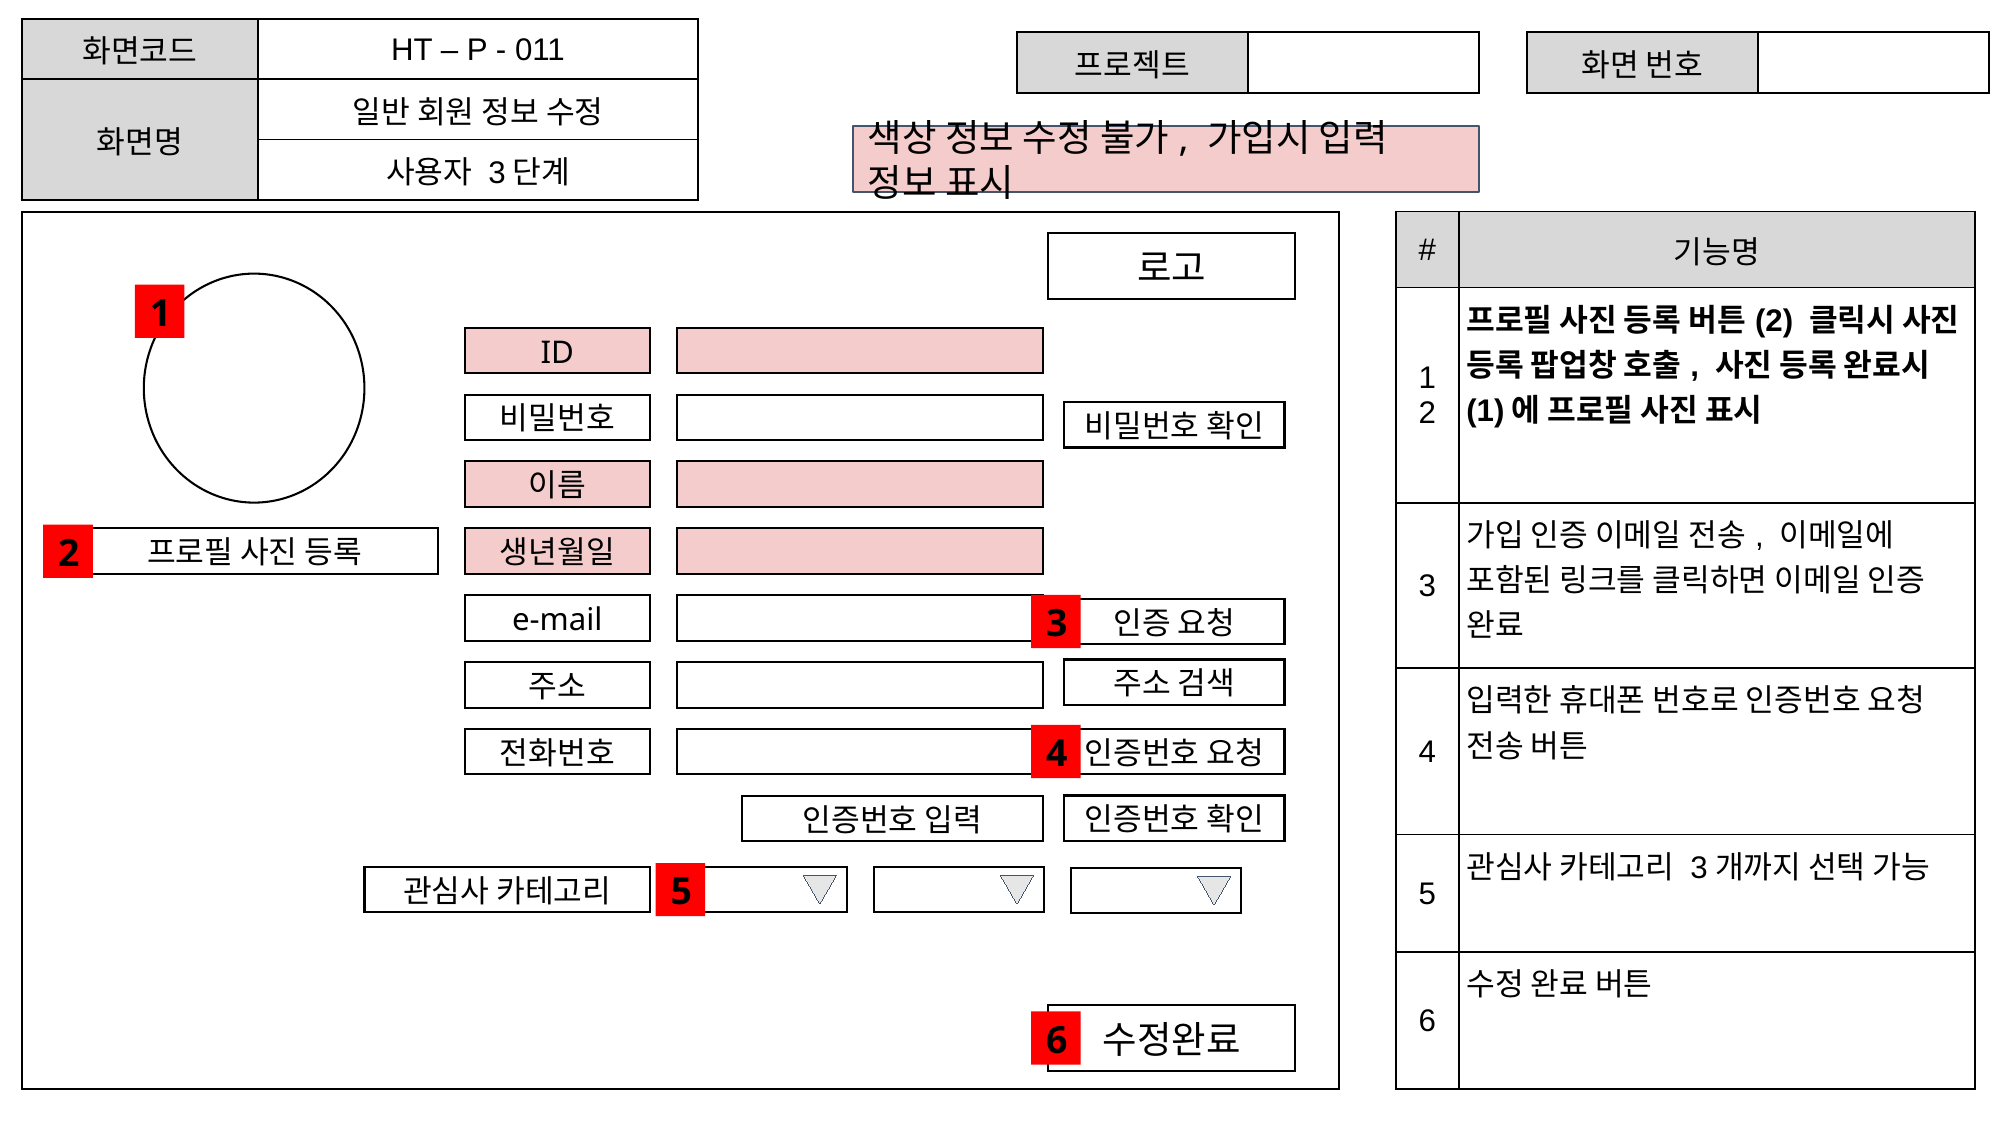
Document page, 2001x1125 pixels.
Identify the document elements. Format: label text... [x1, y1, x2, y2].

text_box [677, 528, 1044, 574]
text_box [364, 861, 651, 917]
table_cell 일반 회원 정보 수정 [259, 80, 697, 139]
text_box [1030, 590, 1081, 653]
table_cell 화면명 [23, 80, 257, 199]
table_cell 5 [1397, 835, 1458, 951]
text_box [1048, 232, 1296, 300]
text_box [134, 280, 185, 342]
table_cell 3 [1397, 504, 1458, 667]
text_box [143, 273, 365, 503]
text_box [1000, 875, 1034, 904]
table_cell 입력한 휴대폰 번호로 인증번호 요청 전송 버튼 [1460, 669, 1974, 834]
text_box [1063, 397, 1285, 453]
table_header 화면코드 [23, 20, 257, 78]
table_cell 1 2 [1397, 288, 1458, 502]
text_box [464, 723, 651, 780]
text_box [655, 858, 706, 921]
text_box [852, 97, 1480, 221]
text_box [1063, 790, 1285, 846]
table_header 프로젝트 [1018, 33, 1247, 92]
text_box [1071, 867, 1242, 914]
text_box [741, 790, 1044, 846]
table_cell 사용자 3단계 [259, 140, 697, 199]
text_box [94, 523, 438, 579]
table_cell 수정 완료 버튼 [1460, 953, 1974, 1088]
table_header HT – P - 011 [259, 20, 697, 78]
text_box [464, 389, 651, 445]
text_box [21, 211, 1340, 1090]
text_box [677, 394, 1044, 441]
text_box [464, 523, 651, 579]
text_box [1048, 1004, 1296, 1072]
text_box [464, 657, 651, 713]
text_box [1030, 720, 1081, 783]
text_box [706, 866, 848, 913]
table_header [1249, 33, 1478, 92]
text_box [1081, 593, 1285, 650]
table_header # [1397, 221, 1458, 287]
text_box [1197, 876, 1231, 905]
text_box [874, 866, 1045, 913]
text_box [1063, 654, 1285, 710]
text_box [42, 520, 94, 582]
table_cell 관심사 카테고리 3개까지 선택 가능 [1460, 835, 1974, 951]
table_header 기능명 [1460, 212, 1974, 287]
table_cell 4 [1397, 669, 1458, 834]
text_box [1081, 723, 1285, 780]
table_cell 가입 인증 이메일 전송, 이메일에 포함된 링크를 클릭하면 이메일 인증 완료 [1460, 504, 1974, 667]
table_header 화면 번호 [1528, 33, 1757, 92]
text_box [677, 595, 1030, 641]
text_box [464, 591, 651, 645]
text_box [677, 728, 1030, 775]
table_cell 6 [1397, 953, 1458, 1088]
text_box [803, 875, 837, 904]
text_box [677, 327, 1044, 374]
table_header [1759, 33, 1988, 92]
text_box [677, 661, 1044, 708]
text_box [677, 461, 1044, 508]
table_cell 프로필 사진 등록 버튼(2) 클릭시 사진 등록 팝업창 호출, 사진 등록 완료시 (1)에 프로필 사진 표시 [1460, 288, 1974, 502]
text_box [464, 456, 651, 512]
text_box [464, 324, 651, 378]
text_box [1030, 1007, 1081, 1069]
